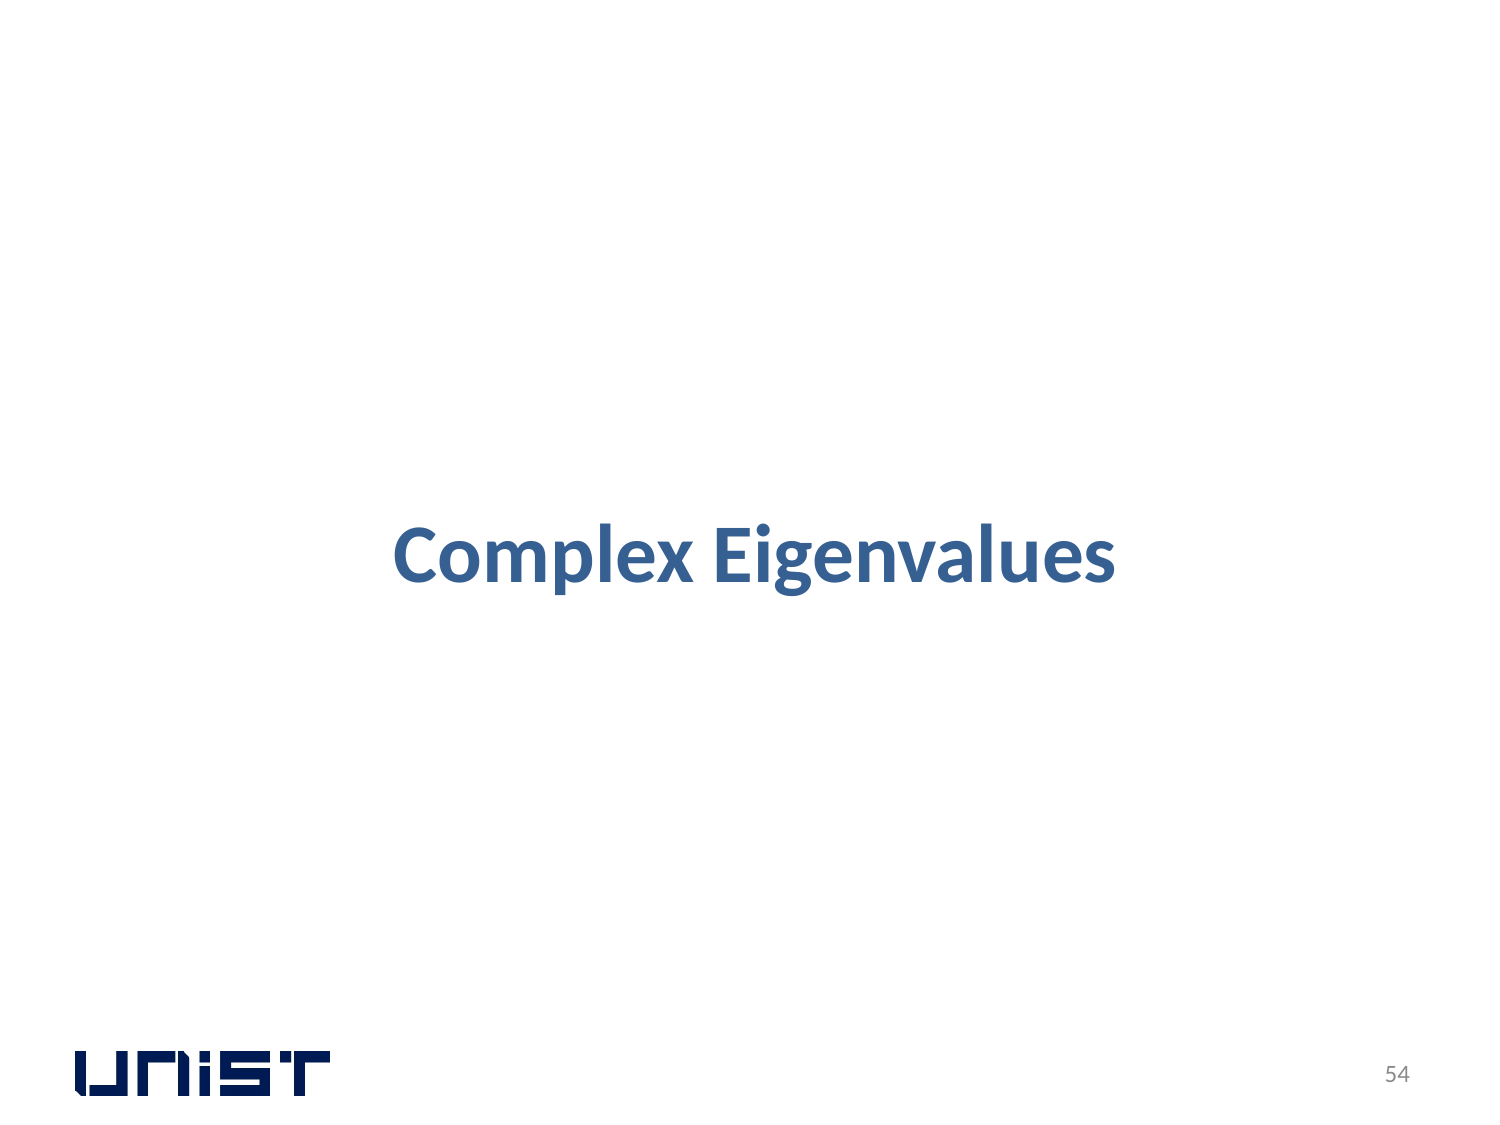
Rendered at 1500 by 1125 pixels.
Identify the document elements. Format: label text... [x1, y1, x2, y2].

slide_number 54 [1074, 1042, 1425, 1103]
title Complex Eigenvalues [118, 437, 1394, 662]
picture [75, 1051, 330, 1096]
